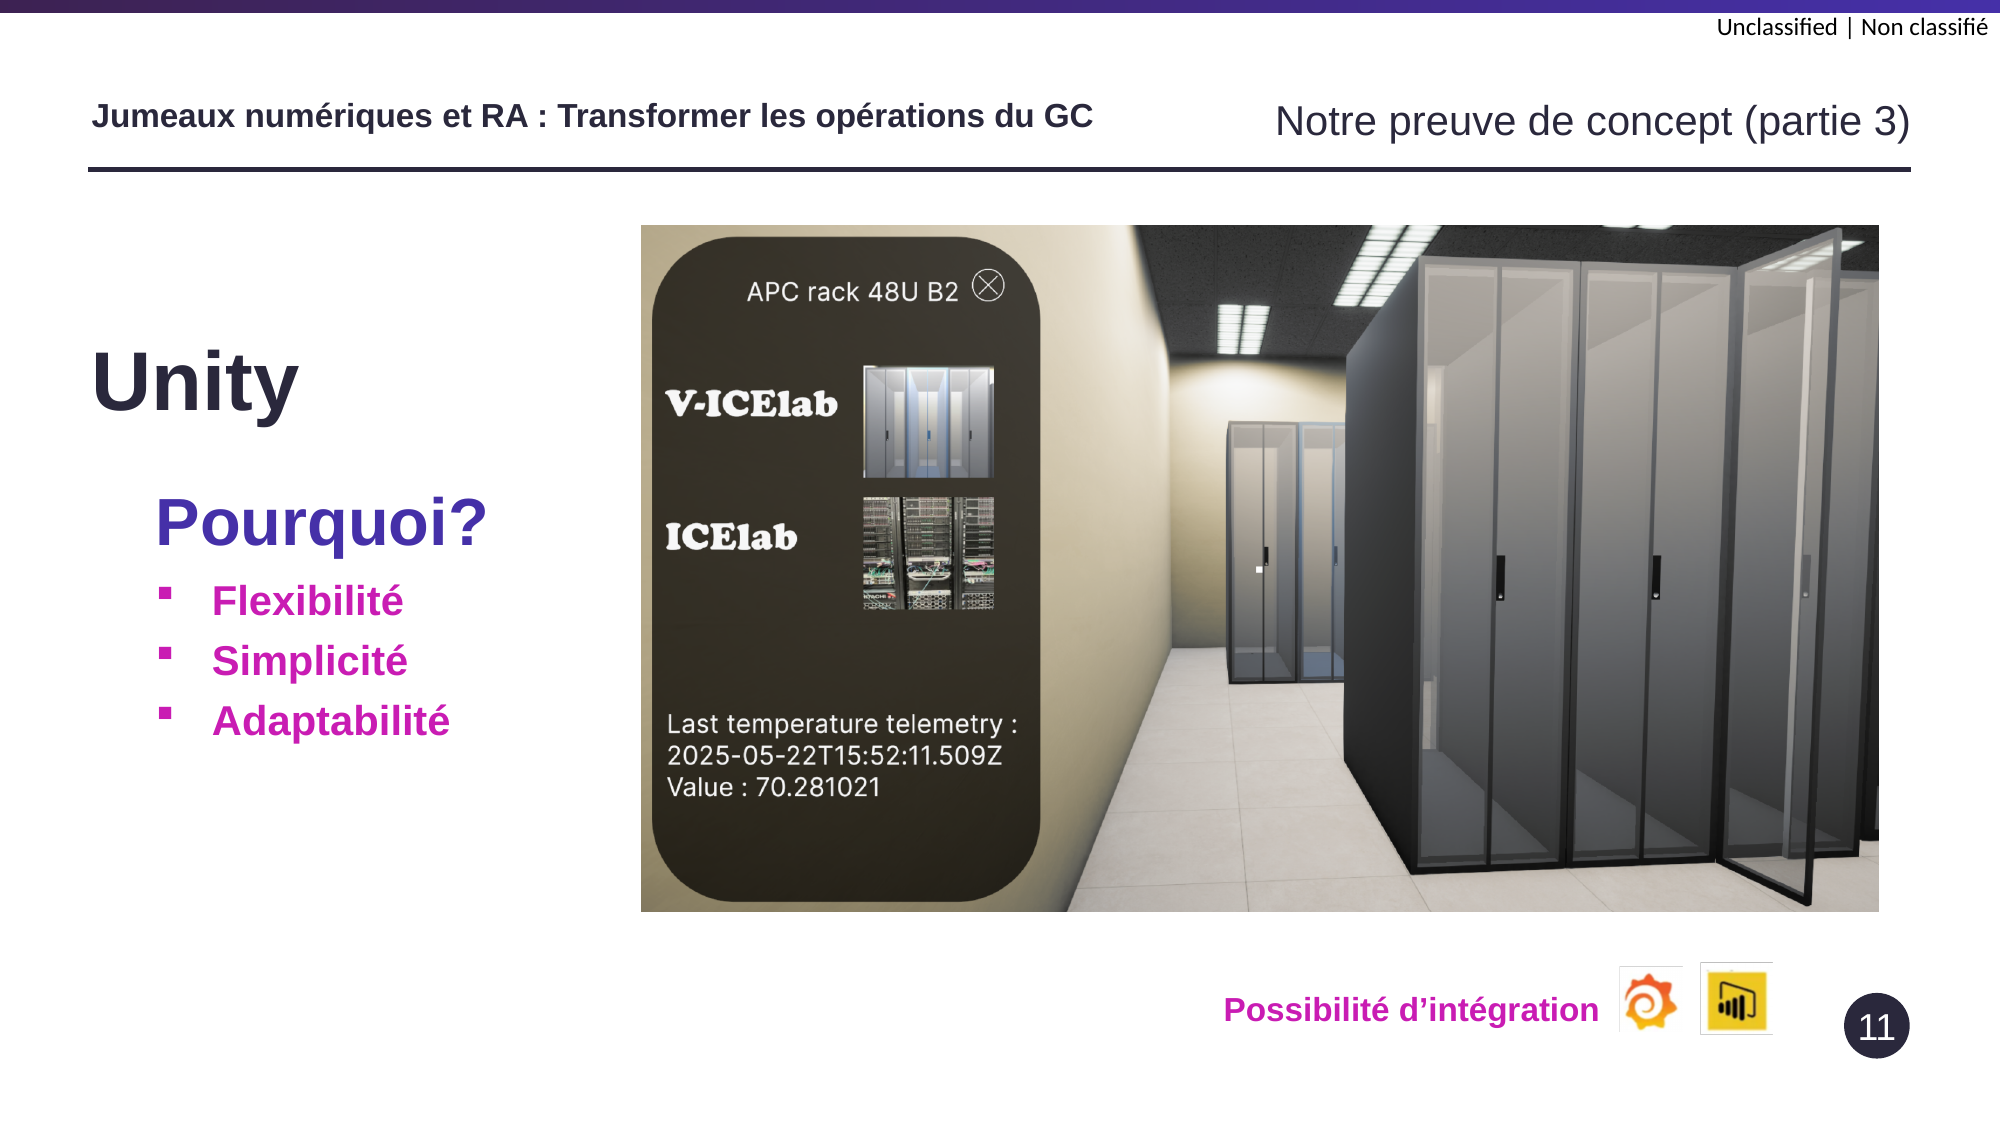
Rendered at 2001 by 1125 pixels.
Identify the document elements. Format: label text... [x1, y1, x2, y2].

list Notre preuve de concept (partie 3) [1044, 84, 1912, 170]
title Jumeaux numériques et RA : Transformer les opérations du GC [91, 86, 1044, 170]
picture [641, 225, 1879, 912]
slide_number 11 [1844, 992, 1910, 1059]
text_box Unity [91, 307, 347, 455]
text_box Pourquoi? Flexibilité Simplicité Adaptabilité [155, 431, 641, 805]
picture [1610, 952, 1784, 1045]
text_box Possibilité d’intégration [1223, 980, 1770, 1059]
